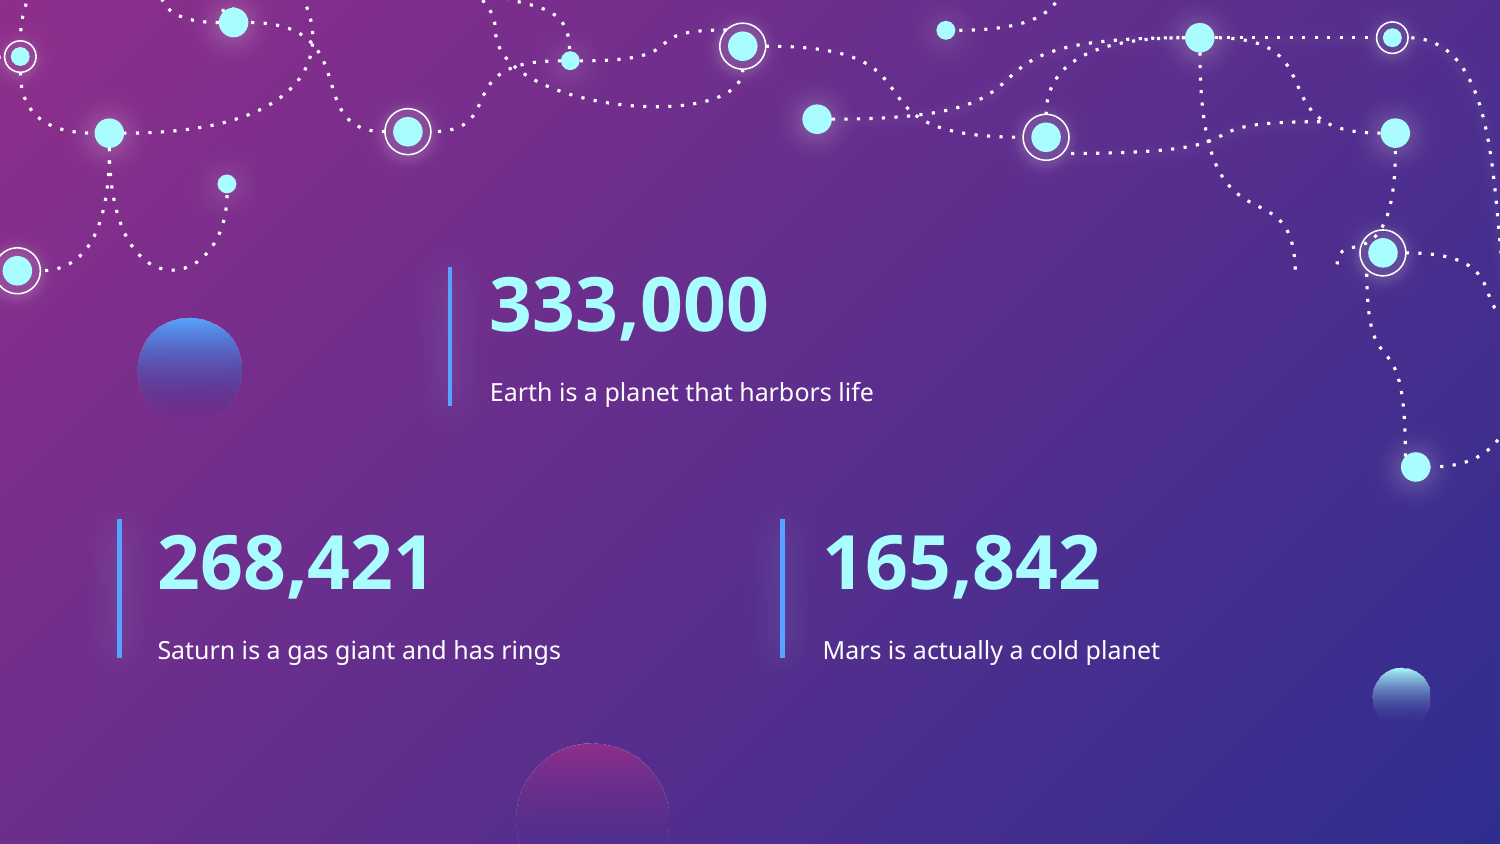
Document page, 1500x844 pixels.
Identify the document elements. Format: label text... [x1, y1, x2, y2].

subtitle Saturn is a gas giant and has rings [142, 620, 716, 681]
title 268,421 [142, 493, 716, 620]
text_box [0, 0, 1500, 482]
subtitle Mars is actually a cold planet [807, 619, 1381, 681]
title 165,842 [807, 493, 1381, 619]
